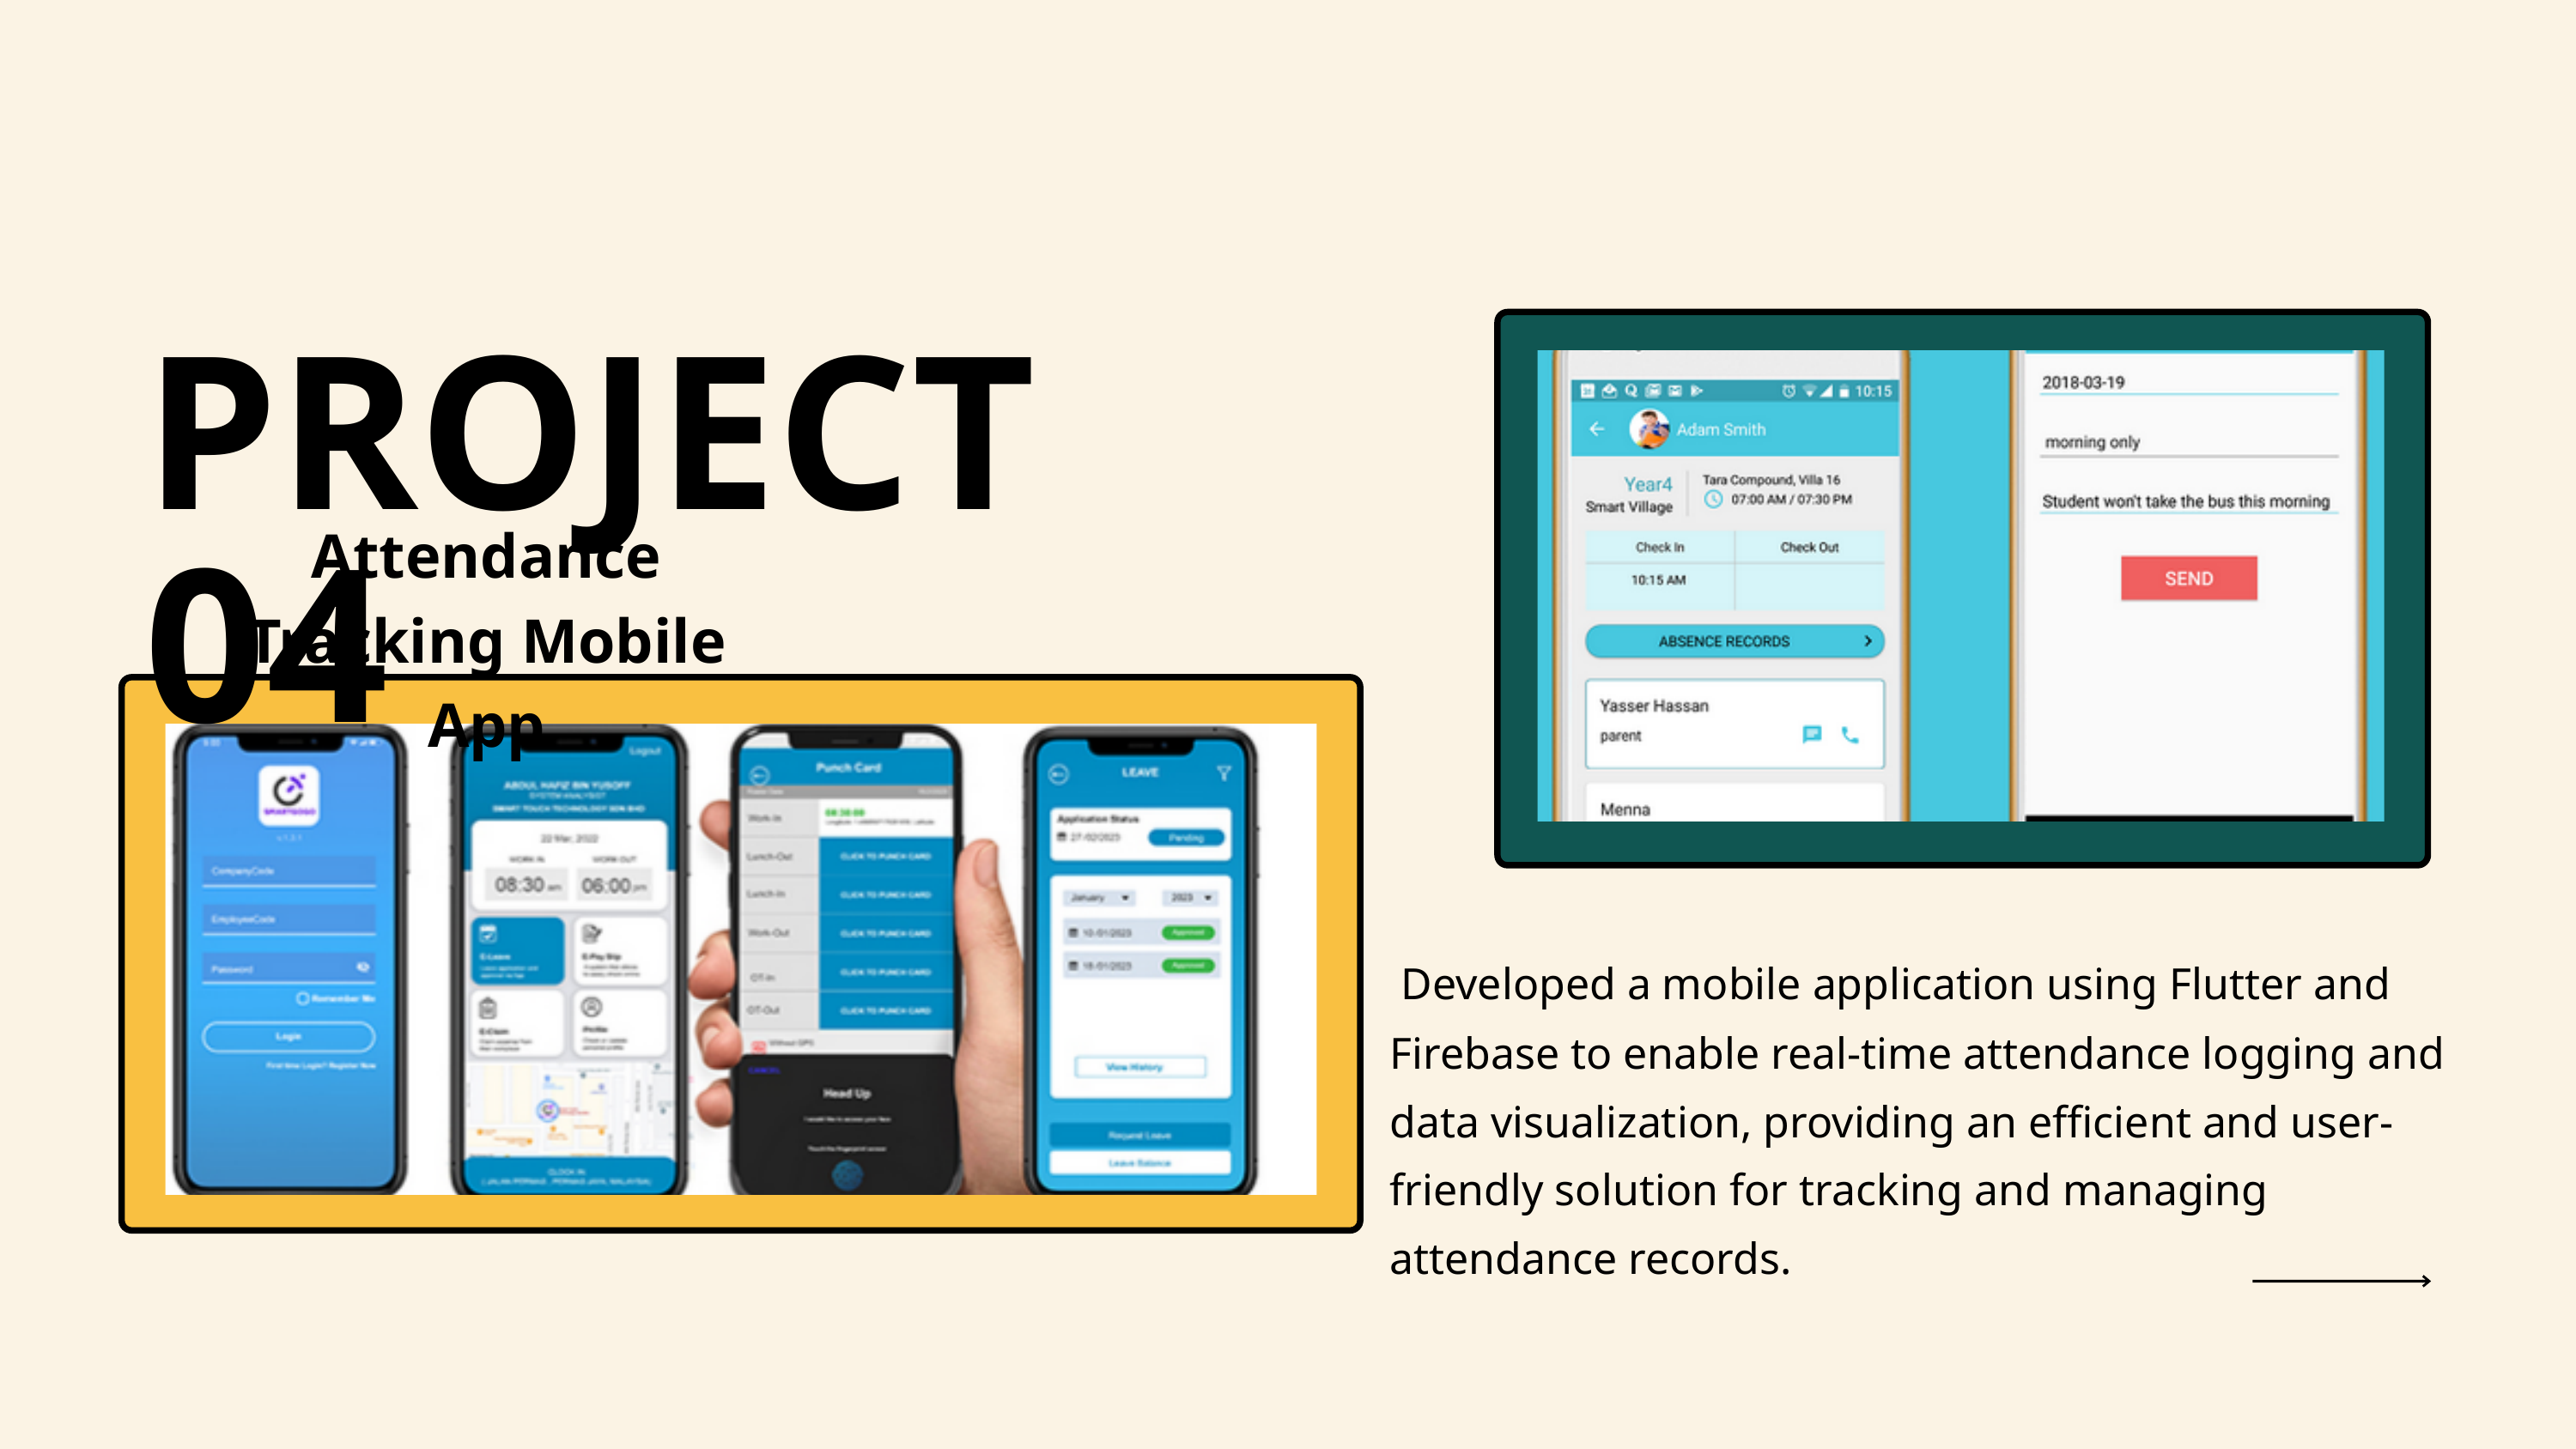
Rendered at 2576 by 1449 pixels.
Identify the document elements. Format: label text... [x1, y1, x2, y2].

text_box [1493, 308, 2432, 869]
text_box Developed a mobile application using Flutter and Firebase to enable real-time attendance logging and data visualization, providing an efficient and user-friendly solution for tracking and managing attendance records. [1389, 940, 2464, 1283]
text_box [165, 724, 1317, 1195]
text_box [1537, 350, 2385, 822]
text_box Attendance Tracking Mobile App [232, 506, 741, 672]
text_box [118, 673, 1364, 1234]
text_box PROJECT 04 [144, 339, 1169, 672]
